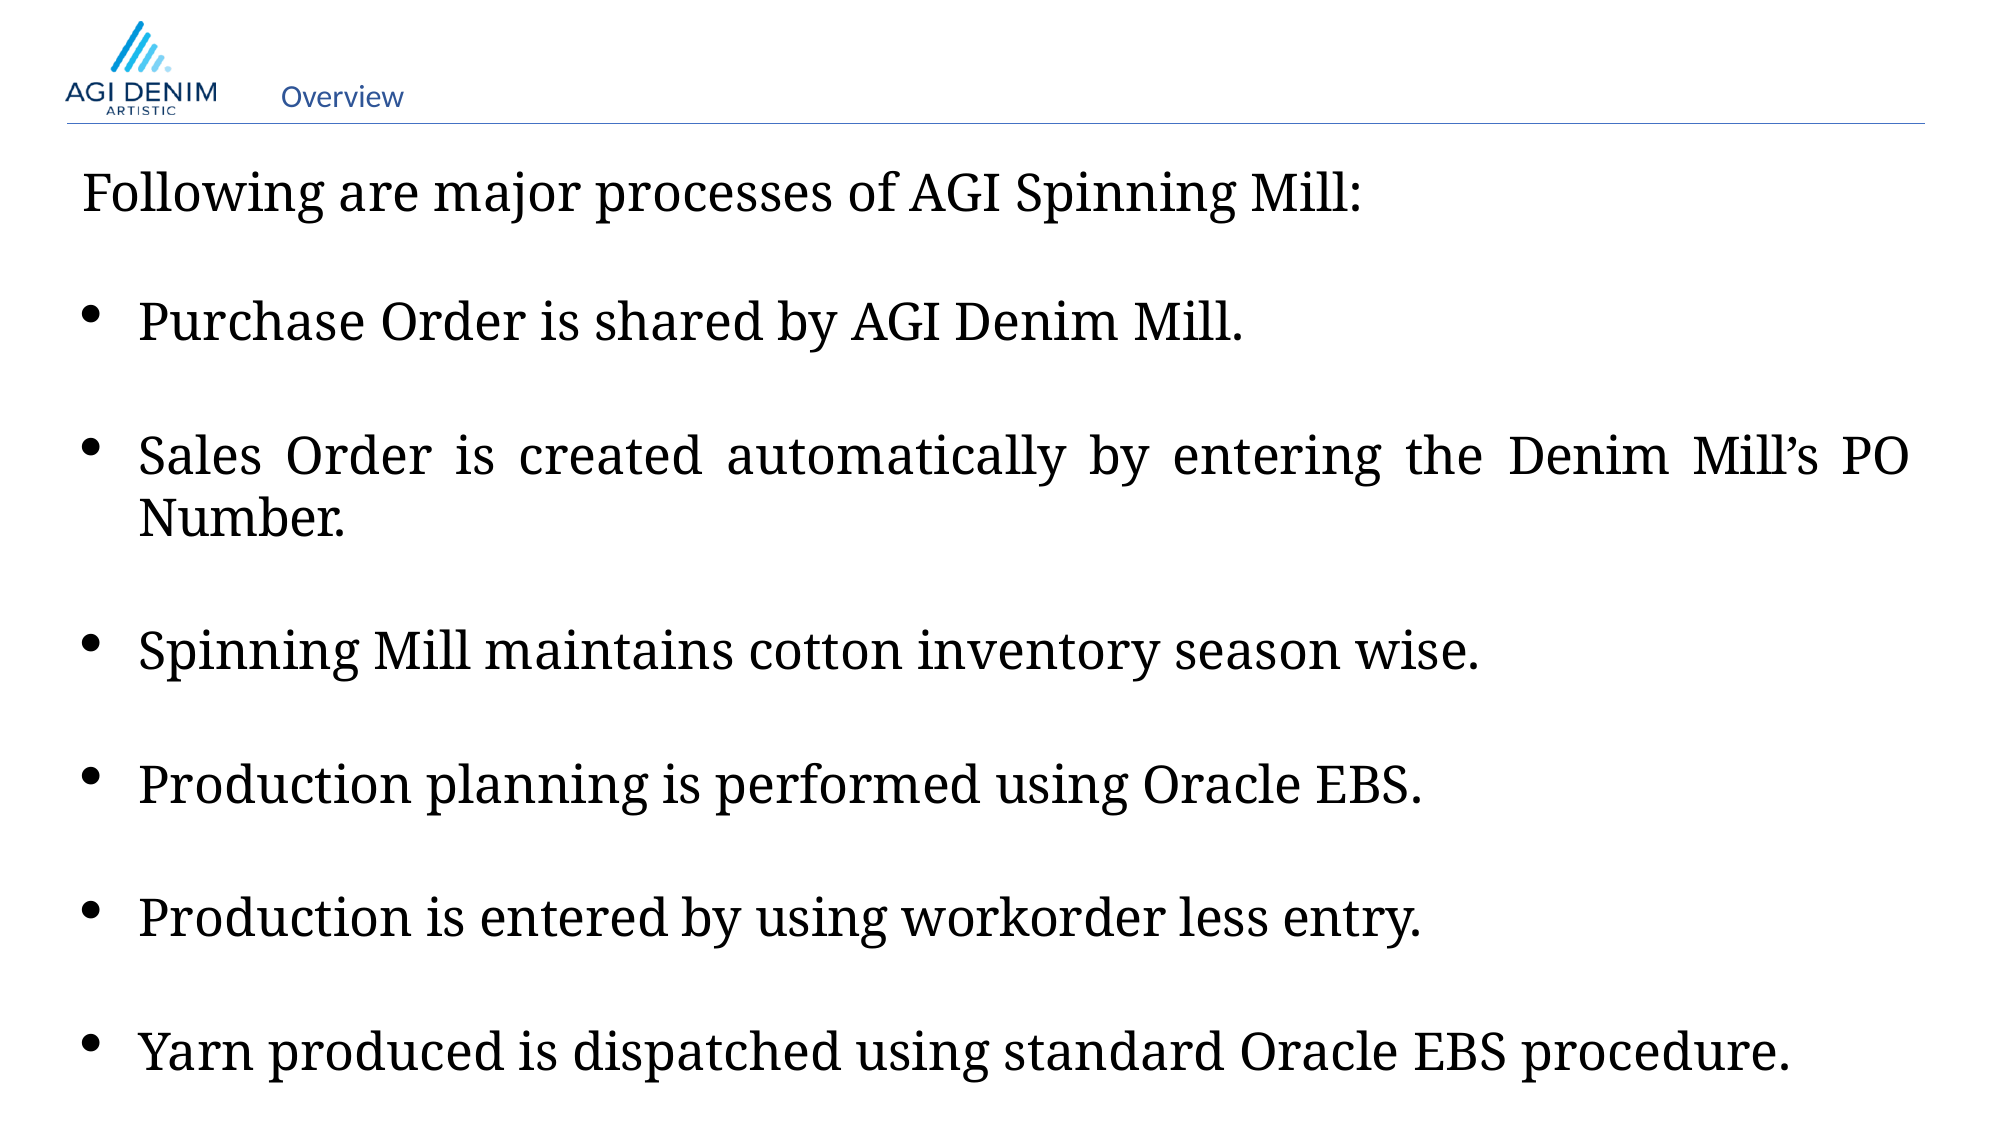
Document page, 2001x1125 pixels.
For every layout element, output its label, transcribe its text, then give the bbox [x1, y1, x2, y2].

picture [65, 21, 216, 115]
text_box Following are major processes of AGI Spinning Mill: Purchase Order is shared by AGI Denim Mill. Sales Order is created automatically by entering the Denim Mill’s PO Number. Spinning Mill maintains cotton inventory season wise. Production planning is performed using Oracle EBS. Production is entered by using workorder less entry. Yarn produced is dispatched using standard Oracle EBS procedure. [67, 151, 1925, 1088]
title Overview [265, 1, 1925, 122]
